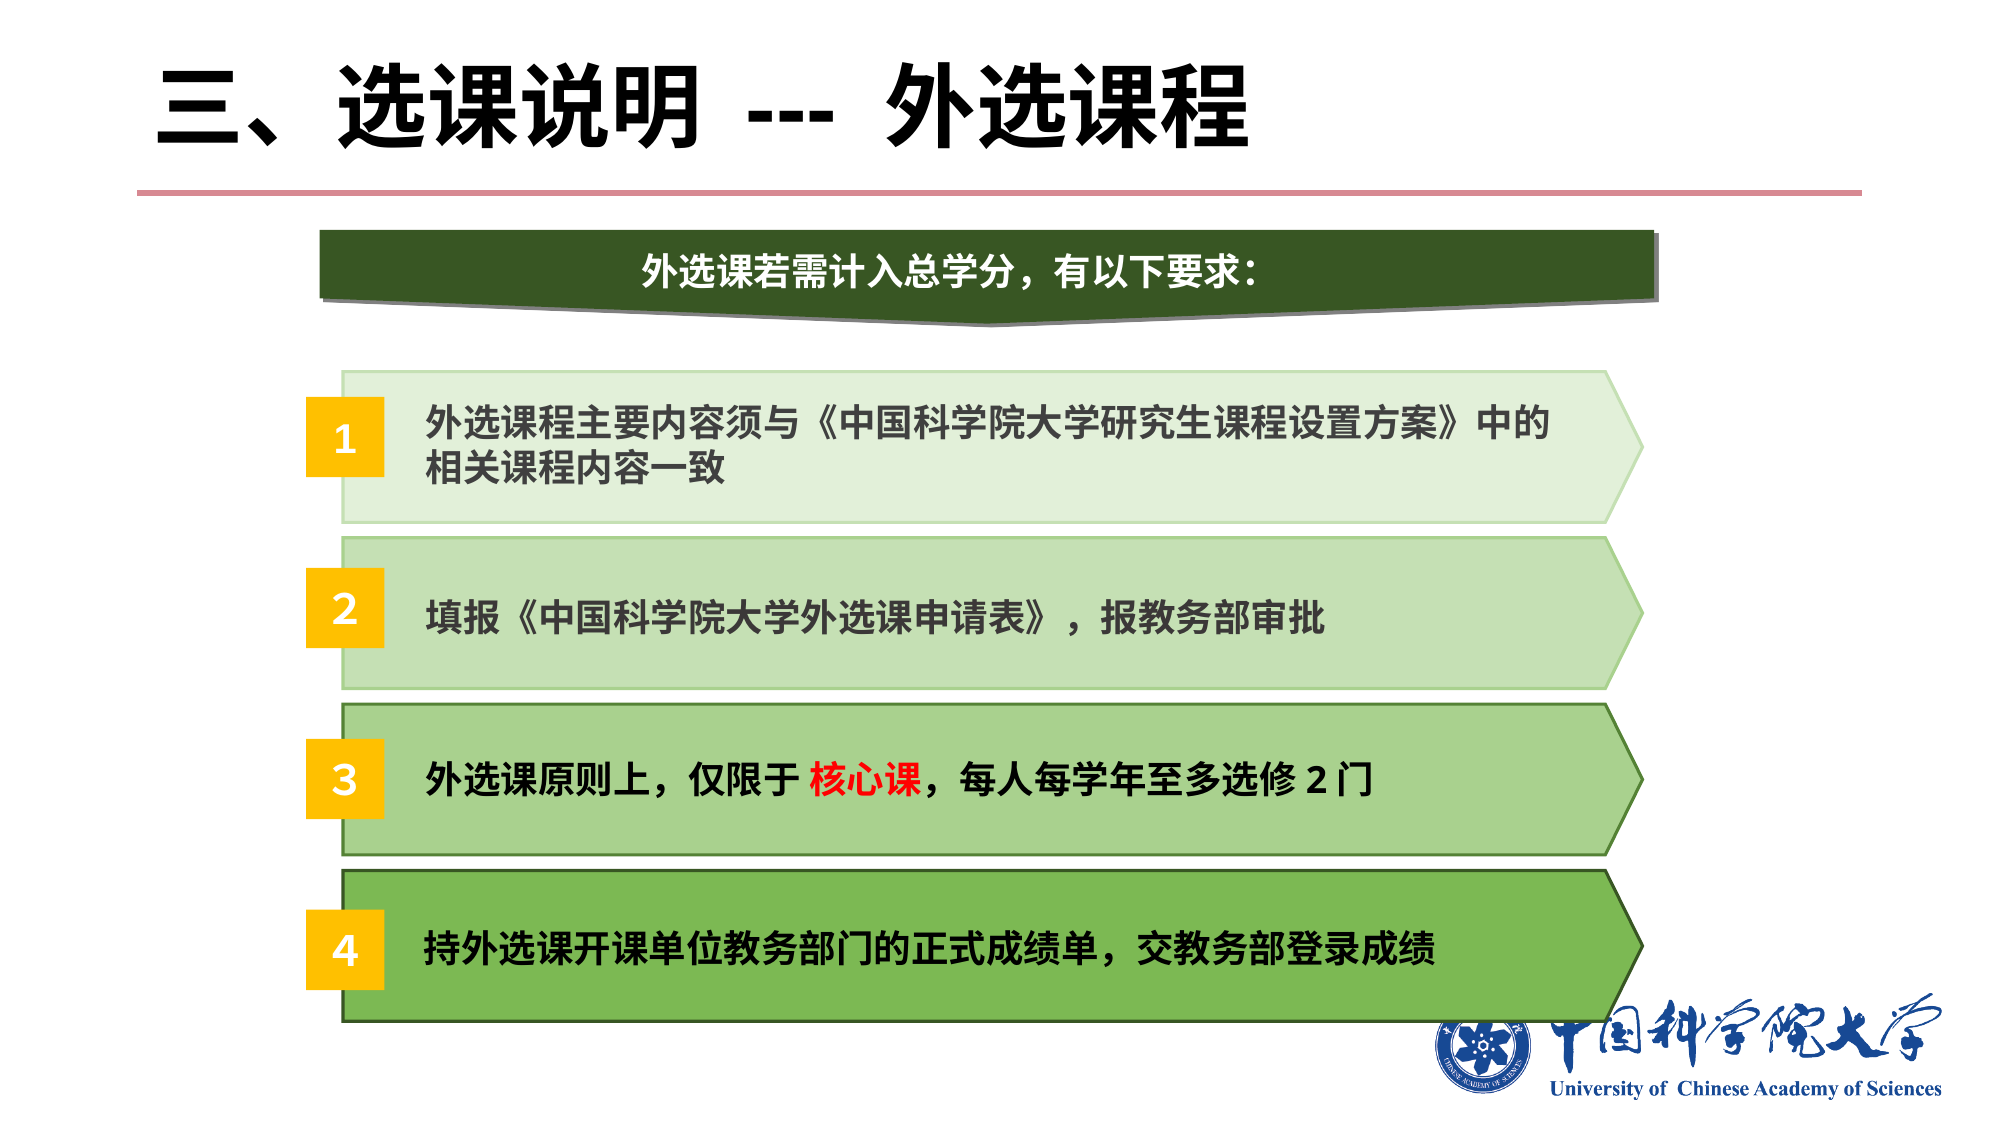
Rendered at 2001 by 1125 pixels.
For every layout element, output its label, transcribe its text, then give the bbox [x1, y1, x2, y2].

text_box [343, 704, 1643, 855]
text_box 1 [306, 396, 385, 478]
text_box 外选课程主要内容须与《中国科学院大学研究生课程设置方案》中的相关课程内容一致 [425, 398, 1584, 489]
text_box [343, 371, 1643, 523]
text_box [343, 870, 1643, 1022]
title 三、选课说明 --- 外选课程 [137, 28, 1863, 194]
text_box [343, 537, 1643, 689]
text_box 持外选课开课单位教务部门的正式成绩单，交教务部登录成绩 [423, 924, 1536, 970]
text_box 外选课原则上，仅限于 核心课，每人每学年至多选修2门 [425, 756, 1584, 802]
text_box ２ [306, 567, 385, 649]
picture [1435, 993, 1942, 1100]
text_box [319, 229, 1655, 324]
text_box ３ [306, 738, 385, 820]
text_box 外选课若需计入总学分，有以下要求： [626, 240, 1353, 301]
text_box ４ [306, 909, 385, 991]
text_box 填报《中国科学院大学外选课申请表》，报教务部审批 [425, 593, 1538, 639]
